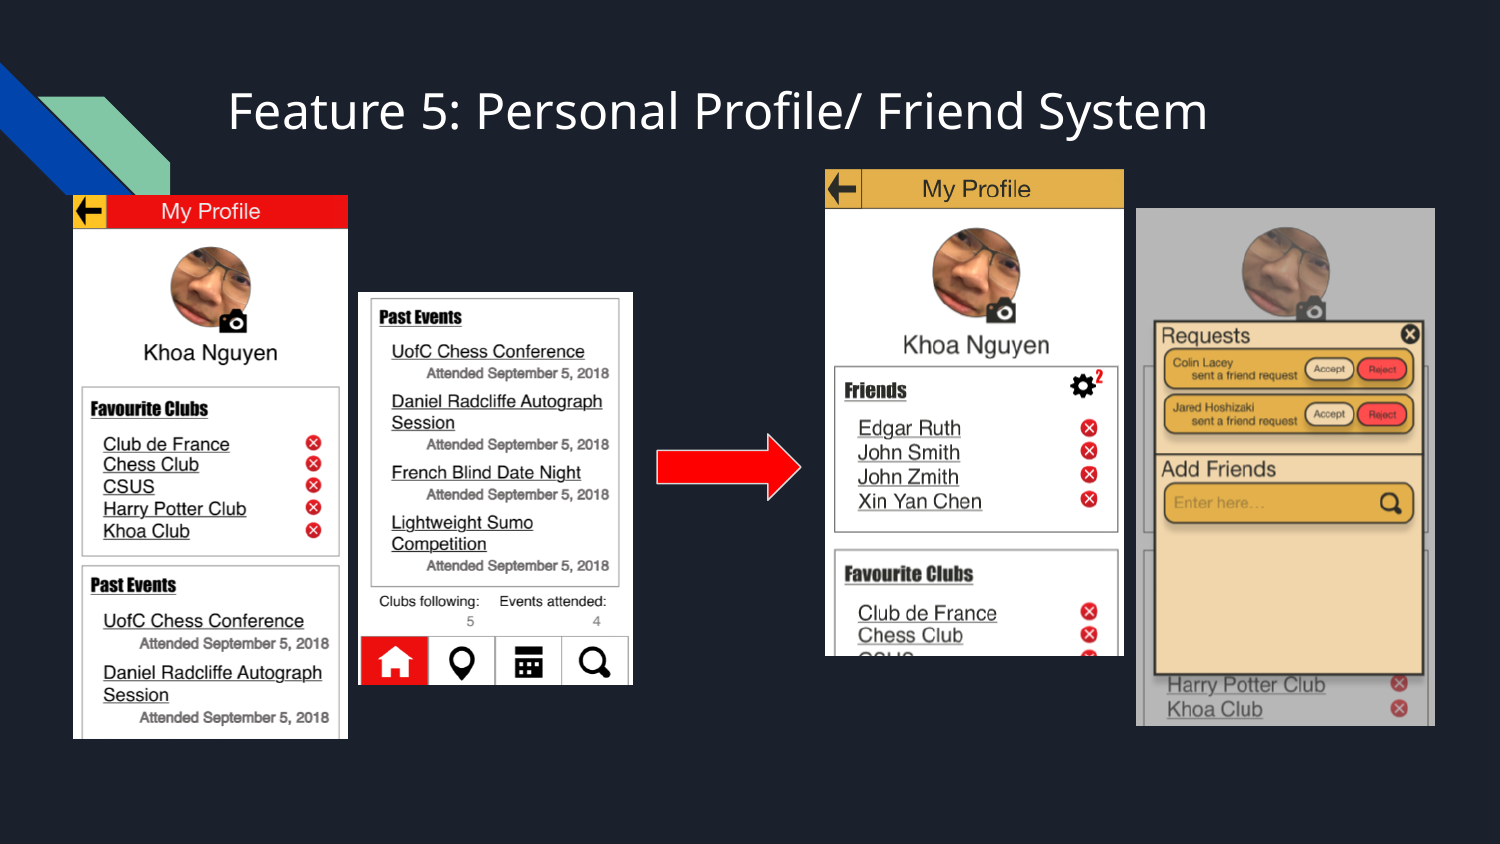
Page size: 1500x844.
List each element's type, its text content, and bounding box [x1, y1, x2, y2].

picture [73, 195, 348, 739]
title Feature 5: Personal Profile/ Friend System [212, 64, 1368, 215]
picture [824, 168, 1124, 656]
picture [358, 292, 634, 686]
text_box [657, 433, 801, 501]
picture [1136, 208, 1436, 726]
